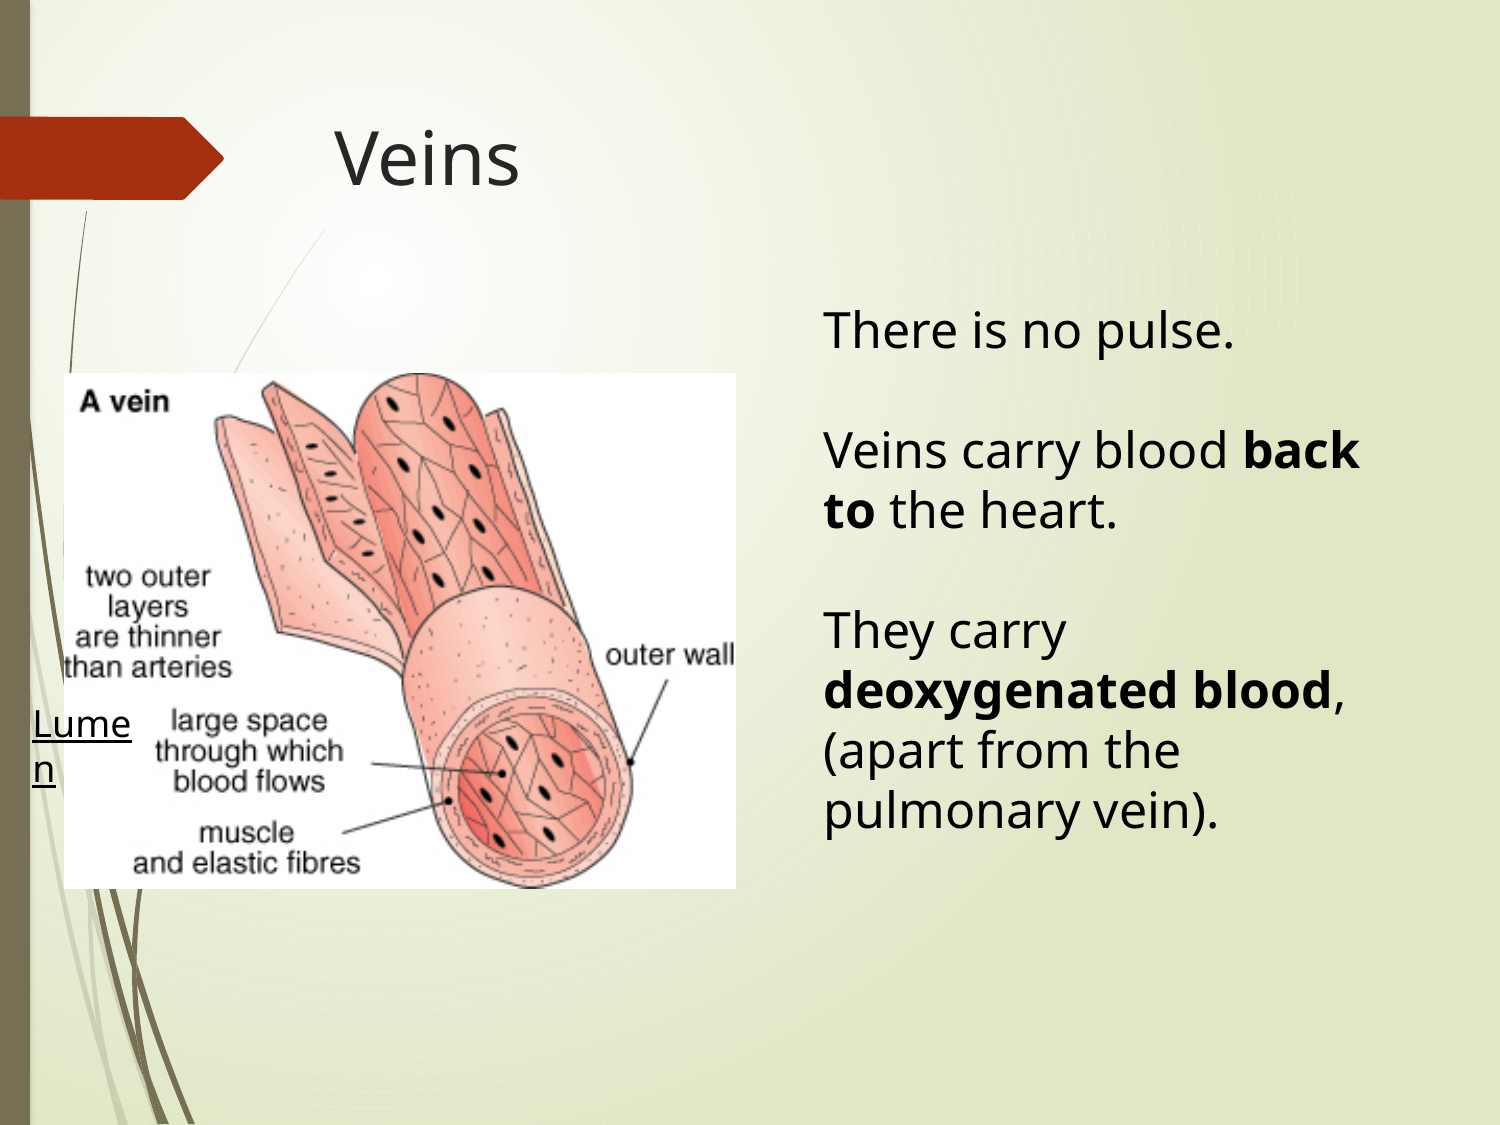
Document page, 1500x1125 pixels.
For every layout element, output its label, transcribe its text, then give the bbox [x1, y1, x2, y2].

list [64, 373, 736, 889]
text_box There is no pulse. Veins carry blood back to the heart. They carry deoxygenated blood, (apart from the pulmonary vein). [809, 290, 1424, 846]
text_box Lumen [17, 692, 59, 798]
title Veins [319, 102, 1400, 313]
